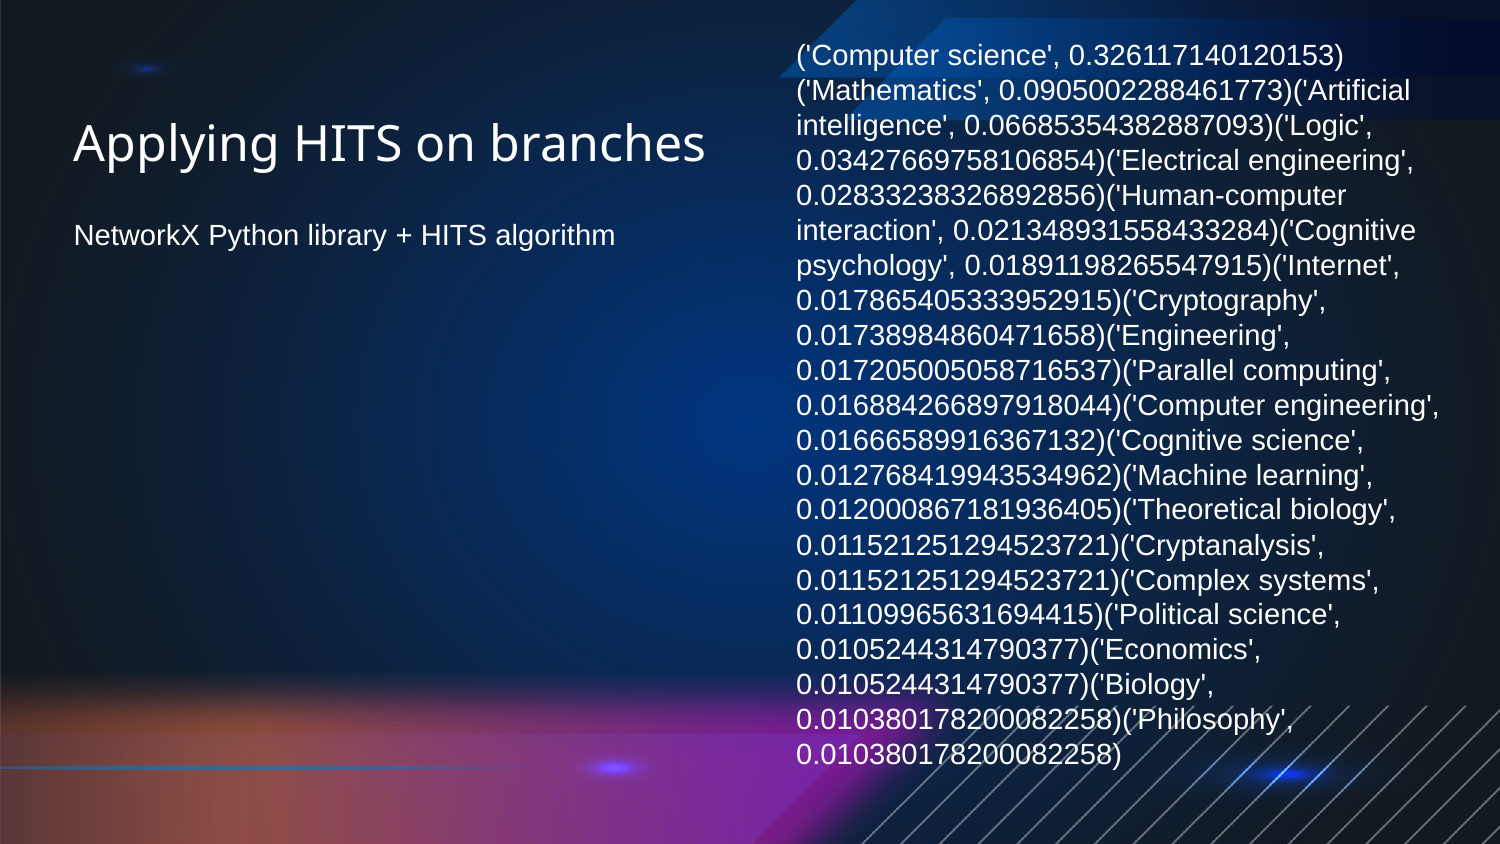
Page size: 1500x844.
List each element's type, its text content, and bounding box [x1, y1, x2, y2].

title Applying HITS on branches [58, 96, 781, 237]
text_box NetworkX Python library + HITS algorithm [58, 208, 688, 259]
text_box ('Computer science', 0.326117140120153)('Mathematics', 0.0905002288461773)('Artificial intelligence', 0.06685354382887093)('Logic', 0.03427669758106854)('Electrical engineering', 0.02833238326892856)('Human-computer interaction', 0.021348931558433284)('Cognitive psychology', 0.01891198265547915)('Internet', 0.017865405333952915)('Cryptography', 0.01738984860471658)('Engineering', 0.017205005058716537)('Parallel computing', 0.016884266897918044)('Computer engineering', 0.01666589916367132)('Cognitive science', 0.012768419943534962)('Machine learning', 0.012000867181936405)('Theoretical biology', 0.011521251294523721)('Cryptanalysis', 0.011521251294523721)('Complex systems', 0.01109965631694415)('Political science', 0.0105244314790377)('Economics', 0.0105244314790377)('Biology', 0.010380178200082258)('Philosophy', 0.010380178200082258) [781, 28, 1500, 778]
picture [0, 0, 1500, 844]
